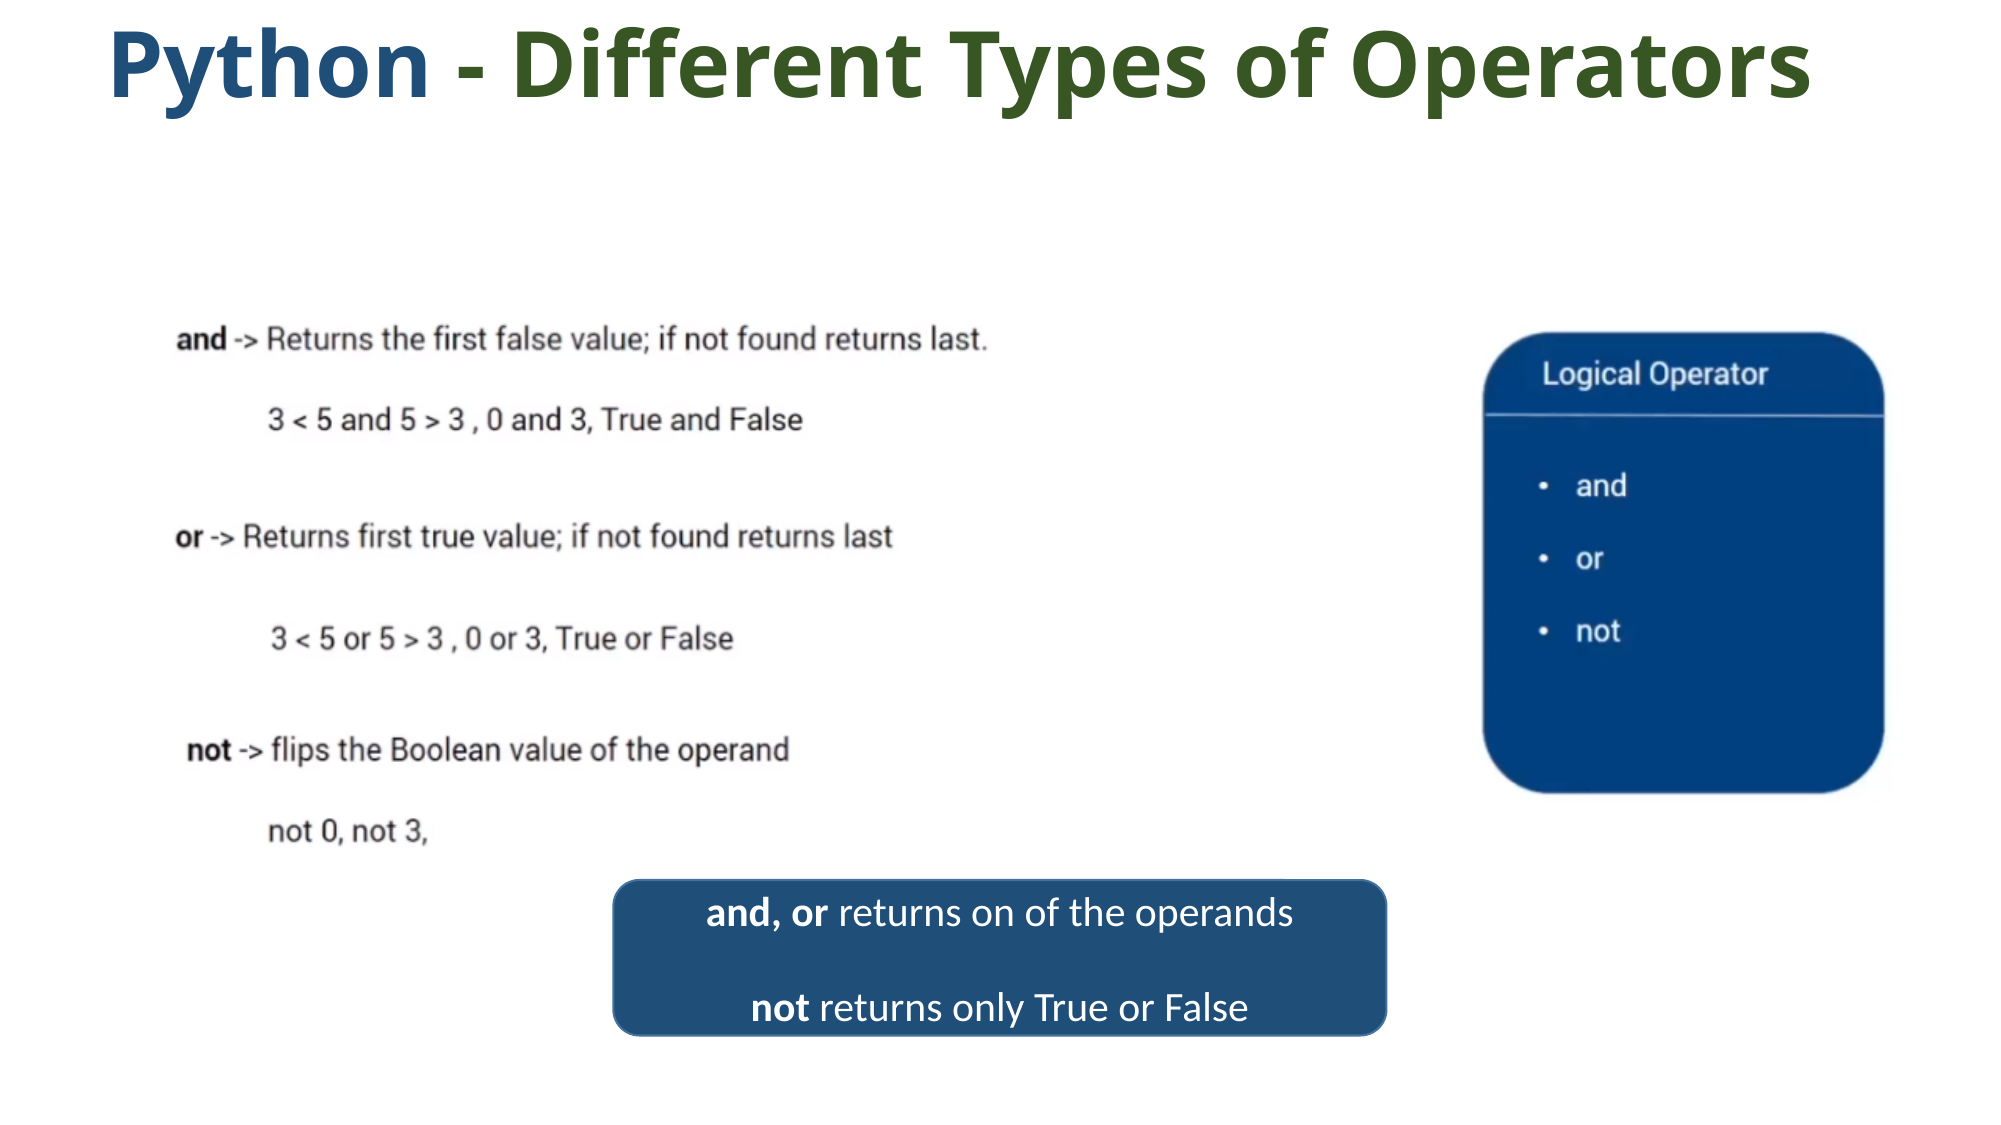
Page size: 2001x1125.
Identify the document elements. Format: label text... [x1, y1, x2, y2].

picture [169, 521, 908, 563]
text_box Python - Different Types of Operators [91, 16, 1979, 119]
picture [263, 398, 814, 444]
picture [1473, 321, 1894, 804]
text_box and, or returns on of the operands not returns only True or False [613, 879, 1387, 1036]
picture [166, 321, 991, 360]
picture [263, 621, 747, 661]
picture [263, 816, 434, 847]
picture [179, 733, 801, 770]
